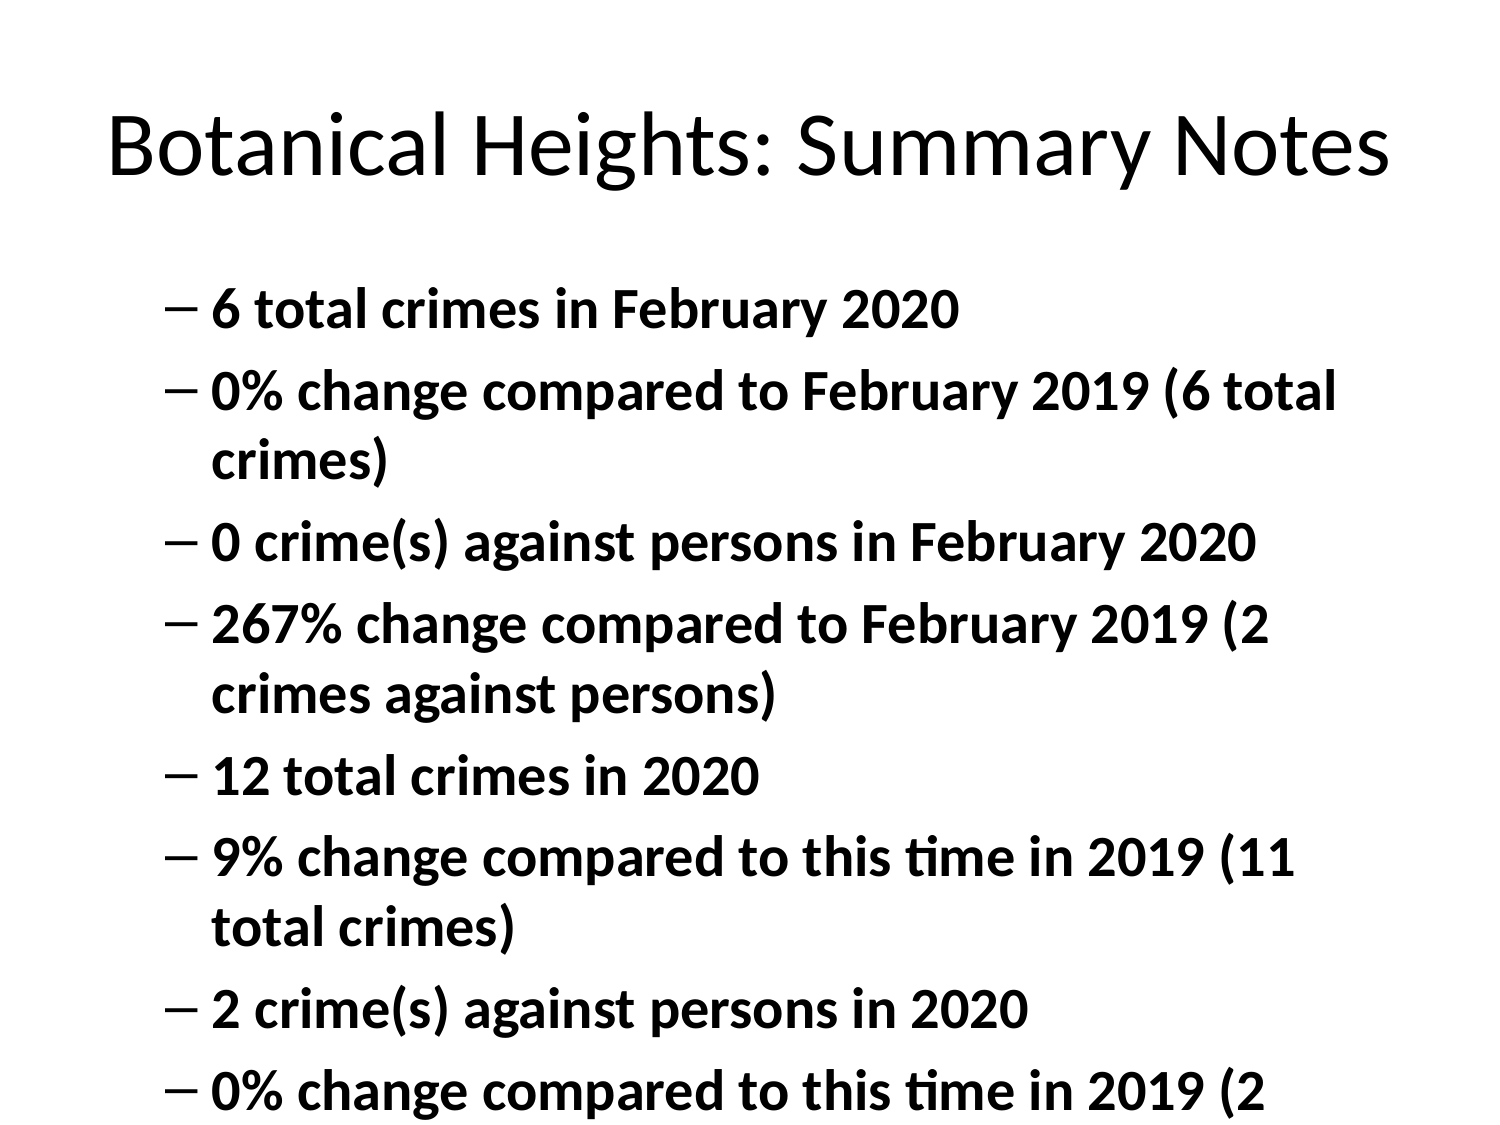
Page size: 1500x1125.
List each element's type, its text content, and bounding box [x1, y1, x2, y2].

list 6 total crimes in February 2020 0% change compared to February 2019 (6 total crimes) 0 crime(s) against persons in February 2020 267% change compared to February 2019 (2 crimes against persons) 12 total crimes in 2020 9% change compared to this time in 2019 (11 total crimes) 2 crime(s) against persons in 2020 0% change compared to this time in 2019 (2 crimes against persons) [75, 262, 1425, 1005]
title Botanical Heights: Summary Notes [75, 45, 1425, 233]
